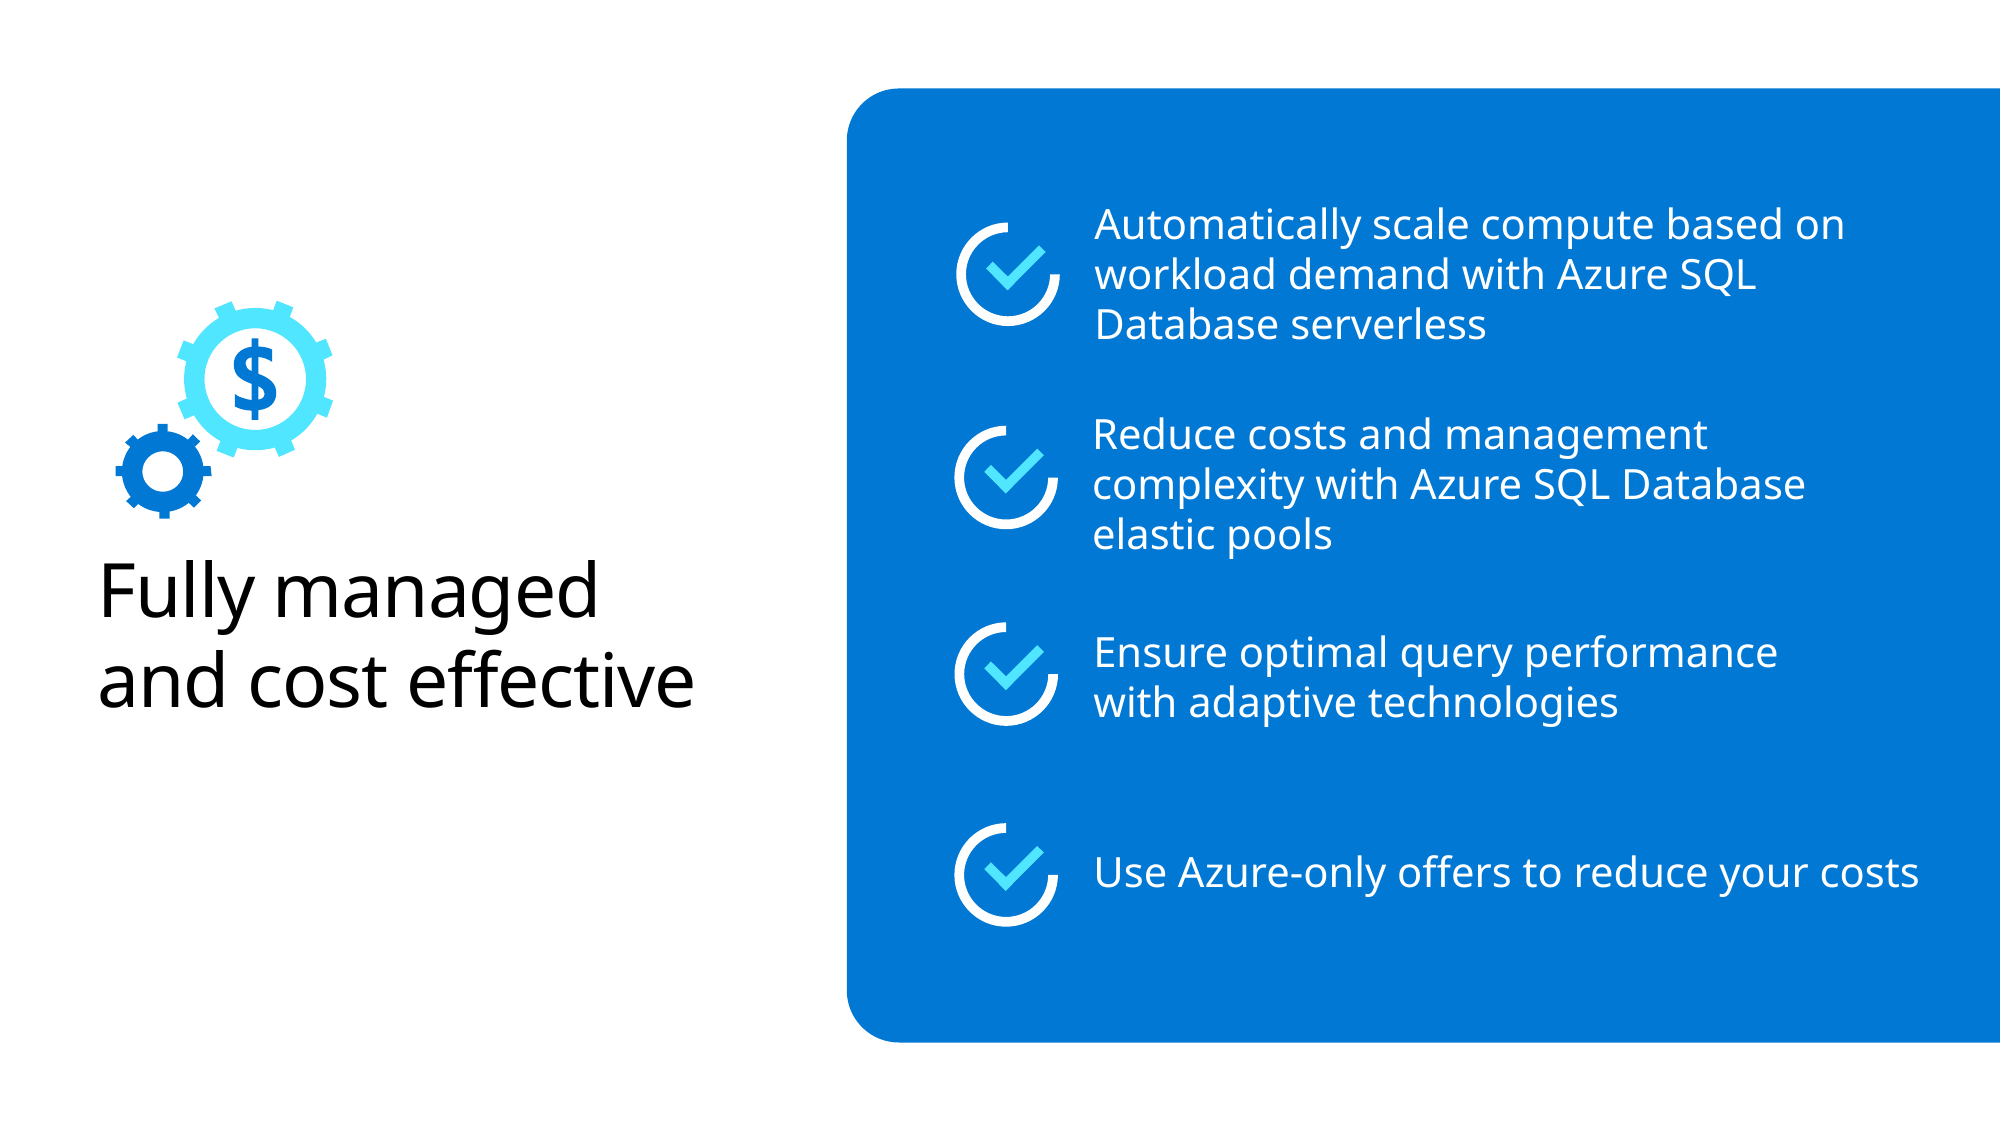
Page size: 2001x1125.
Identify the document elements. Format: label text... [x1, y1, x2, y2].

list Ensure optimal query performance with adaptive technologies [1093, 625, 1838, 727]
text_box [115, 300, 337, 519]
list Automatically scale compute based on workload demand with Azure SQL Database serverless [1094, 197, 1890, 349]
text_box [956, 222, 1061, 327]
list Use Azure-only offers to reduce your costs [1093, 846, 1932, 947]
title Fully managed and cost effective [97, 541, 743, 724]
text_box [954, 822, 1059, 927]
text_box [954, 622, 1059, 727]
text_box [846, 88, 2000, 1043]
list Reduce costs and management complexity with Azure SQL Database elastic pools [1092, 408, 1890, 560]
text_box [954, 425, 1059, 530]
